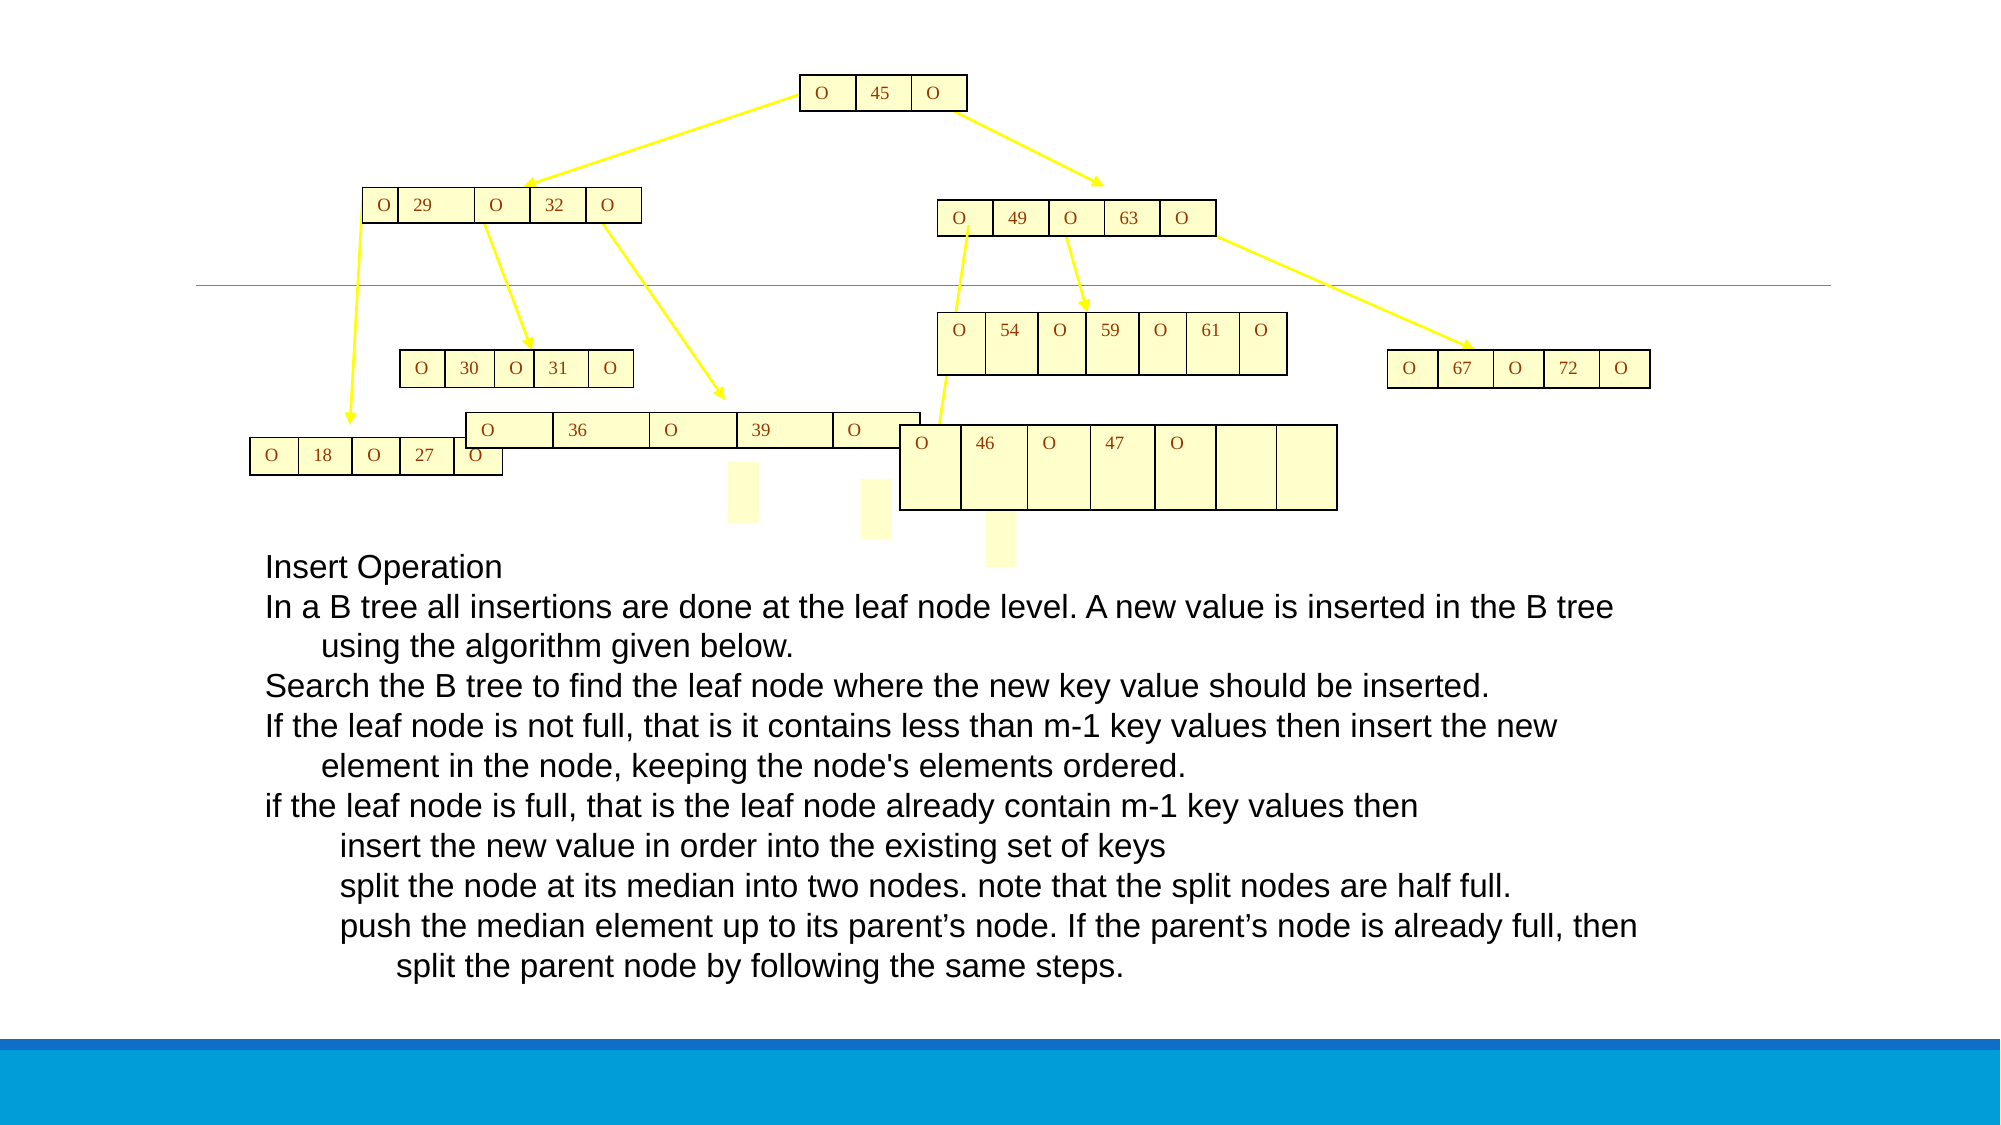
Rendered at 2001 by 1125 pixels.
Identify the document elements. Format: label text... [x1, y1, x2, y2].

table_header O [495, 351, 533, 387]
table_header O [401, 351, 444, 387]
table_header O [589, 351, 633, 387]
table_header O [475, 188, 529, 222]
table_header 27 [401, 438, 453, 474]
table_header 30 [446, 351, 494, 387]
table_header 63 [1105, 201, 1159, 235]
text_box [1066, 237, 1091, 312]
table_header O [587, 188, 641, 222]
table_header 59 [1087, 313, 1138, 374]
table_header 36 [554, 413, 649, 447]
table_header O [801, 76, 855, 110]
table_header 47 [1091, 426, 1154, 509]
table_header 18 [299, 438, 351, 474]
table_header O [1156, 426, 1215, 509]
text_box Insert Operation In a B tree all insertions are done at the leaf node level. A new value is inserted in the B tree using the algorithm given below. Search the B tree to find the leaf node where the new key value should be inserted. If the leaf node is not full, that is it contains less than m-1 key values then insert the new element in the node, keeping the node's elements ordered. if the leaf node is full, that is the leaf node already contain m-1 key values then insert the new value in order into the existing set of keys split the node at its median into two nodes. note that the split nodes are half full. push the median element up to its parent’s node. If the parent’s node is already full, then split the parent node by following the same steps. [249, 537, 1700, 992]
table_header O [938, 313, 985, 374]
table_header O [650, 413, 736, 447]
table_header O [1140, 313, 1186, 374]
text_box [955, 112, 1105, 187]
text_box [986, 511, 1017, 537]
table_header O [1600, 351, 1649, 387]
table_header O [1494, 351, 1543, 387]
table_header 54 [986, 313, 1037, 374]
table_header O [834, 413, 919, 447]
text_box [728, 462, 759, 523]
table_header 39 [738, 413, 832, 447]
table_header O [1388, 351, 1437, 387]
table_header [1217, 426, 1276, 509]
table_header O [901, 426, 960, 509]
table_header [1277, 426, 1336, 509]
table_header O [251, 438, 298, 474]
table_header O [1050, 201, 1104, 235]
table_header O [1028, 426, 1090, 509]
text_box [602, 224, 725, 400]
table_header O [1240, 313, 1286, 374]
table_header O [467, 413, 552, 447]
table_header O [1161, 201, 1215, 235]
table_header 49 [994, 201, 1048, 235]
table_header 31 [535, 351, 588, 387]
table_header 61 [1187, 313, 1239, 374]
table_header 32 [531, 188, 585, 222]
text_box [860, 478, 891, 537]
table_header O [363, 188, 397, 222]
text_box [484, 224, 534, 349]
table_header 67 [1439, 351, 1493, 387]
table_header 45 [857, 76, 911, 110]
text_box [1217, 236, 1475, 349]
table_header O [455, 438, 502, 474]
table_header O [353, 438, 399, 474]
table_header O [912, 76, 966, 110]
table_header O [938, 201, 992, 235]
text_box [523, 94, 799, 187]
table_header O [1039, 313, 1085, 374]
text_box [344, 223, 362, 425]
table_header 29 [399, 188, 474, 222]
table_header 72 [1545, 351, 1599, 387]
table_header 46 [962, 426, 1027, 509]
